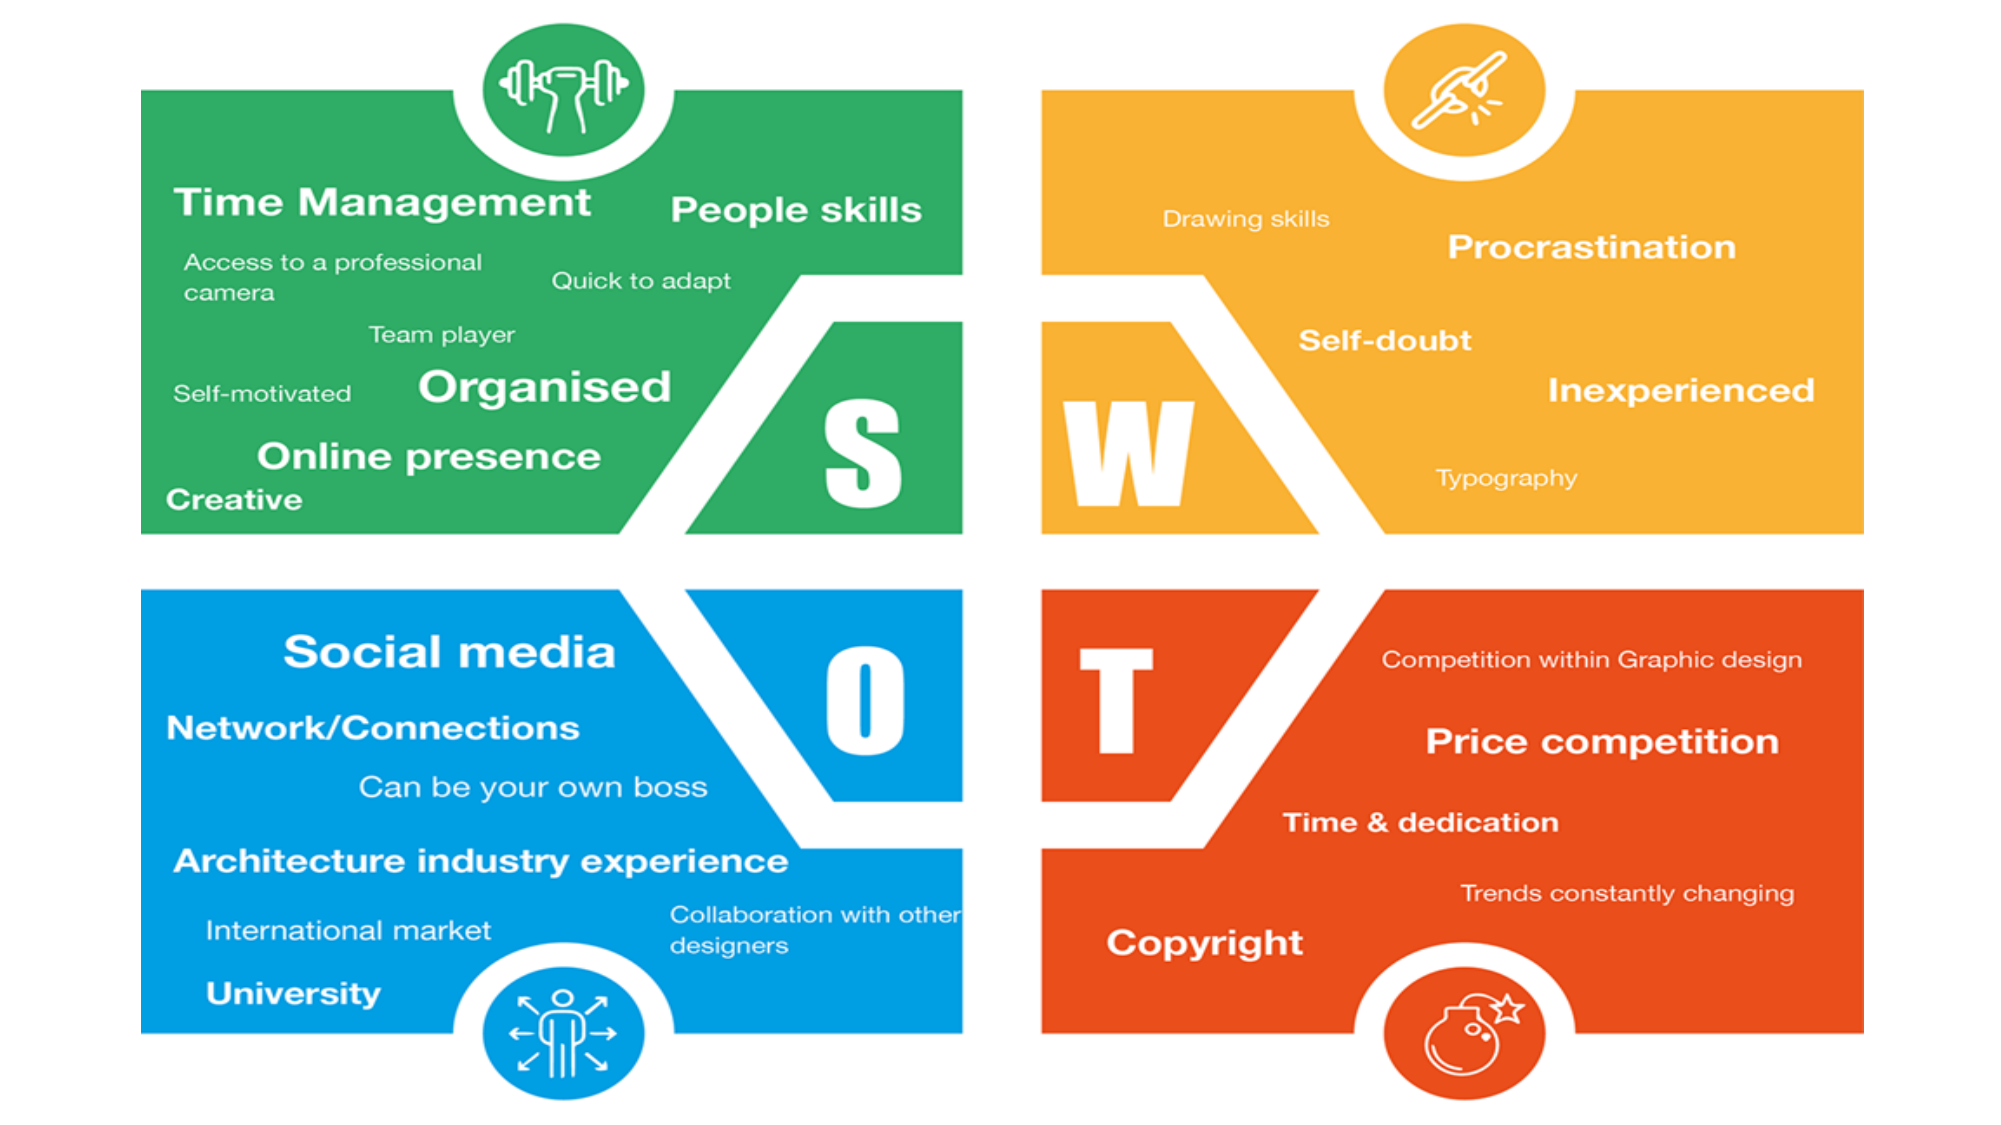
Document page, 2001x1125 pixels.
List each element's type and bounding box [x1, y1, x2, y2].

picture [454, 781, 470, 797]
picture [499, 781, 517, 797]
picture [776, 941, 788, 954]
picture [587, 644, 614, 668]
picture [207, 982, 231, 1005]
picture [289, 922, 314, 940]
picture [290, 715, 341, 740]
picture [803, 911, 832, 923]
picture [386, 635, 394, 667]
picture [341, 982, 381, 1010]
picture [433, 777, 451, 797]
picture [574, 635, 583, 667]
picture [698, 854, 741, 872]
picture [508, 635, 569, 668]
picture [520, 850, 569, 878]
picture [405, 781, 420, 797]
picture [520, 782, 535, 797]
picture [320, 988, 338, 1005]
picture [512, 722, 534, 740]
picture [579, 781, 621, 797]
picture [604, 848, 695, 878]
picture [287, 850, 367, 872]
picture [360, 775, 402, 798]
picture [141, 0, 1864, 1125]
picture [539, 781, 548, 797]
picture [841, 906, 889, 923]
picture [317, 925, 357, 940]
picture [558, 781, 576, 797]
picture [419, 849, 425, 872]
picture [394, 920, 464, 940]
picture [537, 721, 580, 740]
picture [431, 635, 439, 667]
picture [399, 644, 426, 668]
picture [240, 848, 285, 872]
picture [481, 782, 496, 803]
picture [581, 855, 602, 872]
picture [235, 982, 283, 1004]
picture [218, 717, 286, 740]
picture [767, 855, 788, 872]
picture [499, 855, 519, 872]
picture [635, 777, 707, 797]
picture [396, 721, 417, 739]
picture [216, 922, 241, 940]
picture [360, 920, 382, 940]
picture [466, 716, 509, 740]
picture [466, 922, 491, 940]
picture [285, 635, 382, 668]
picture [744, 855, 765, 872]
picture [420, 721, 463, 740]
picture [737, 941, 775, 954]
picture [173, 848, 237, 872]
picture [671, 905, 795, 923]
picture [460, 643, 504, 667]
picture [342, 715, 393, 740]
picture [242, 925, 286, 940]
picture [207, 920, 211, 940]
picture [370, 855, 405, 872]
picture [168, 716, 192, 739]
picture [429, 848, 496, 872]
picture [671, 937, 734, 958]
picture [195, 722, 217, 740]
picture [285, 987, 319, 1005]
